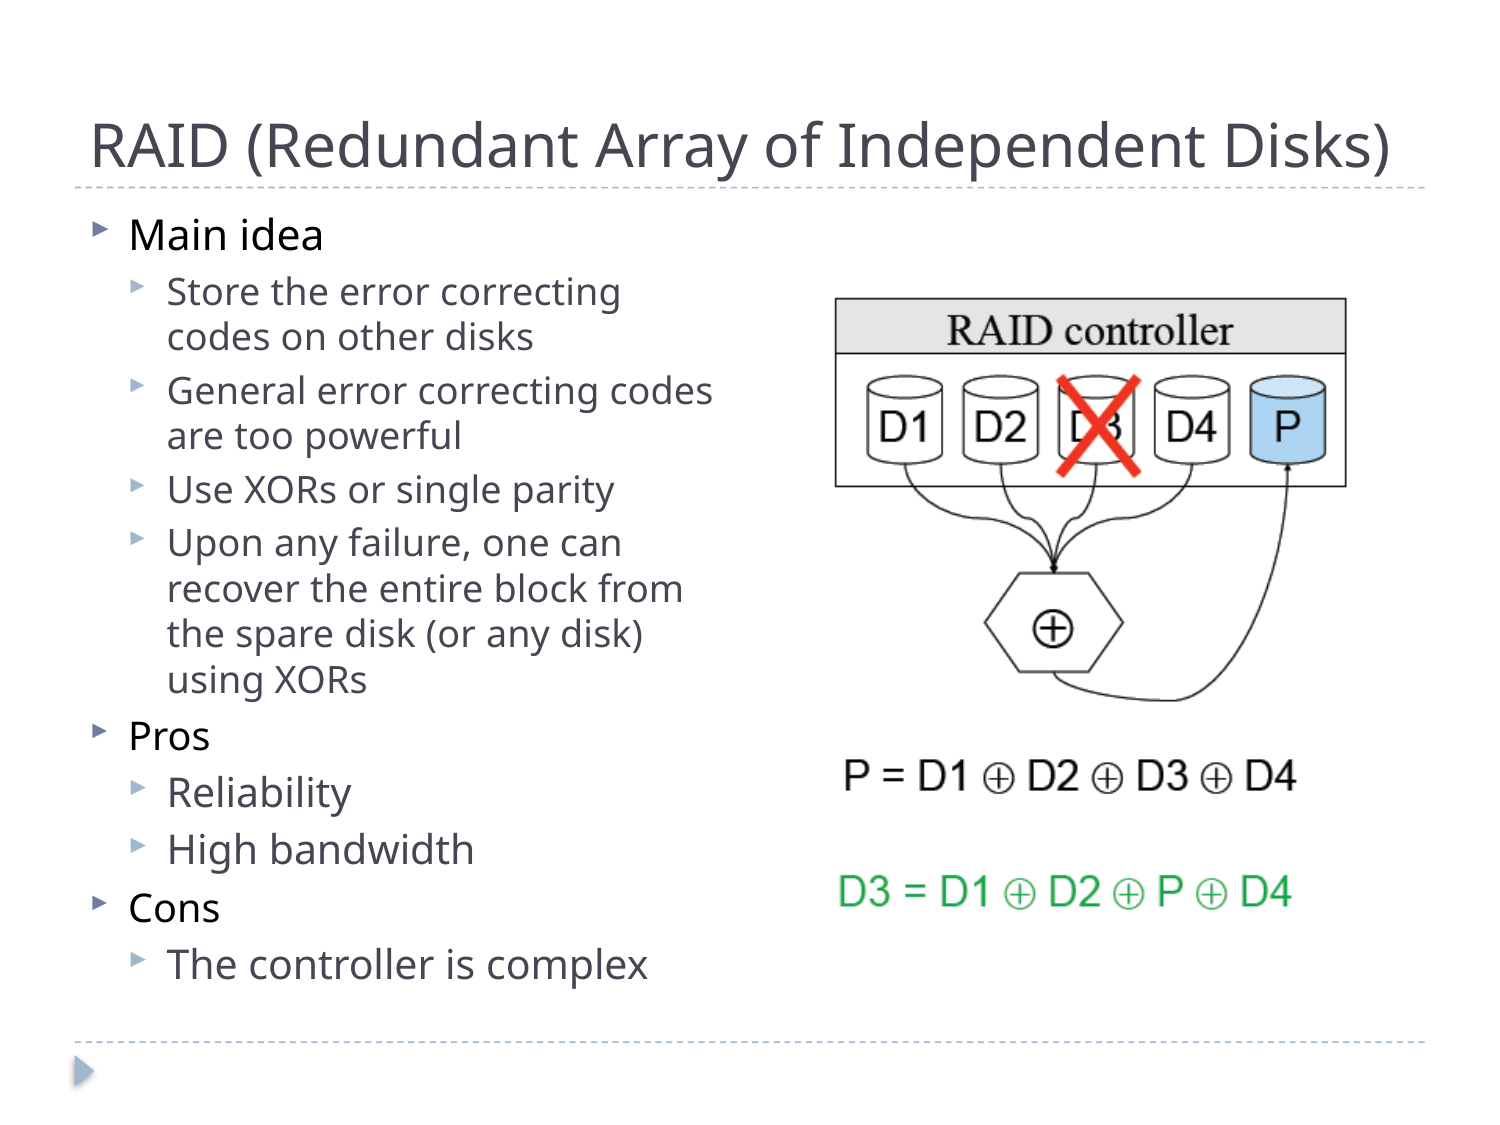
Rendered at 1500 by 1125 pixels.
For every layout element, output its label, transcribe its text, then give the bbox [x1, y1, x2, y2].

title RAID (Redundant Array of Independent Disks) [75, 37, 1425, 188]
list Main idea Store the error correcting codes on other disks General error correcting codes are too powerful Use XORs or single parity Upon any failure, one can recover the entire block from the spare disk (or any disk) using XORs Pros Reliability High bandwidth Cons The controller is complex [75, 200, 738, 1010]
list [818, 281, 1365, 928]
